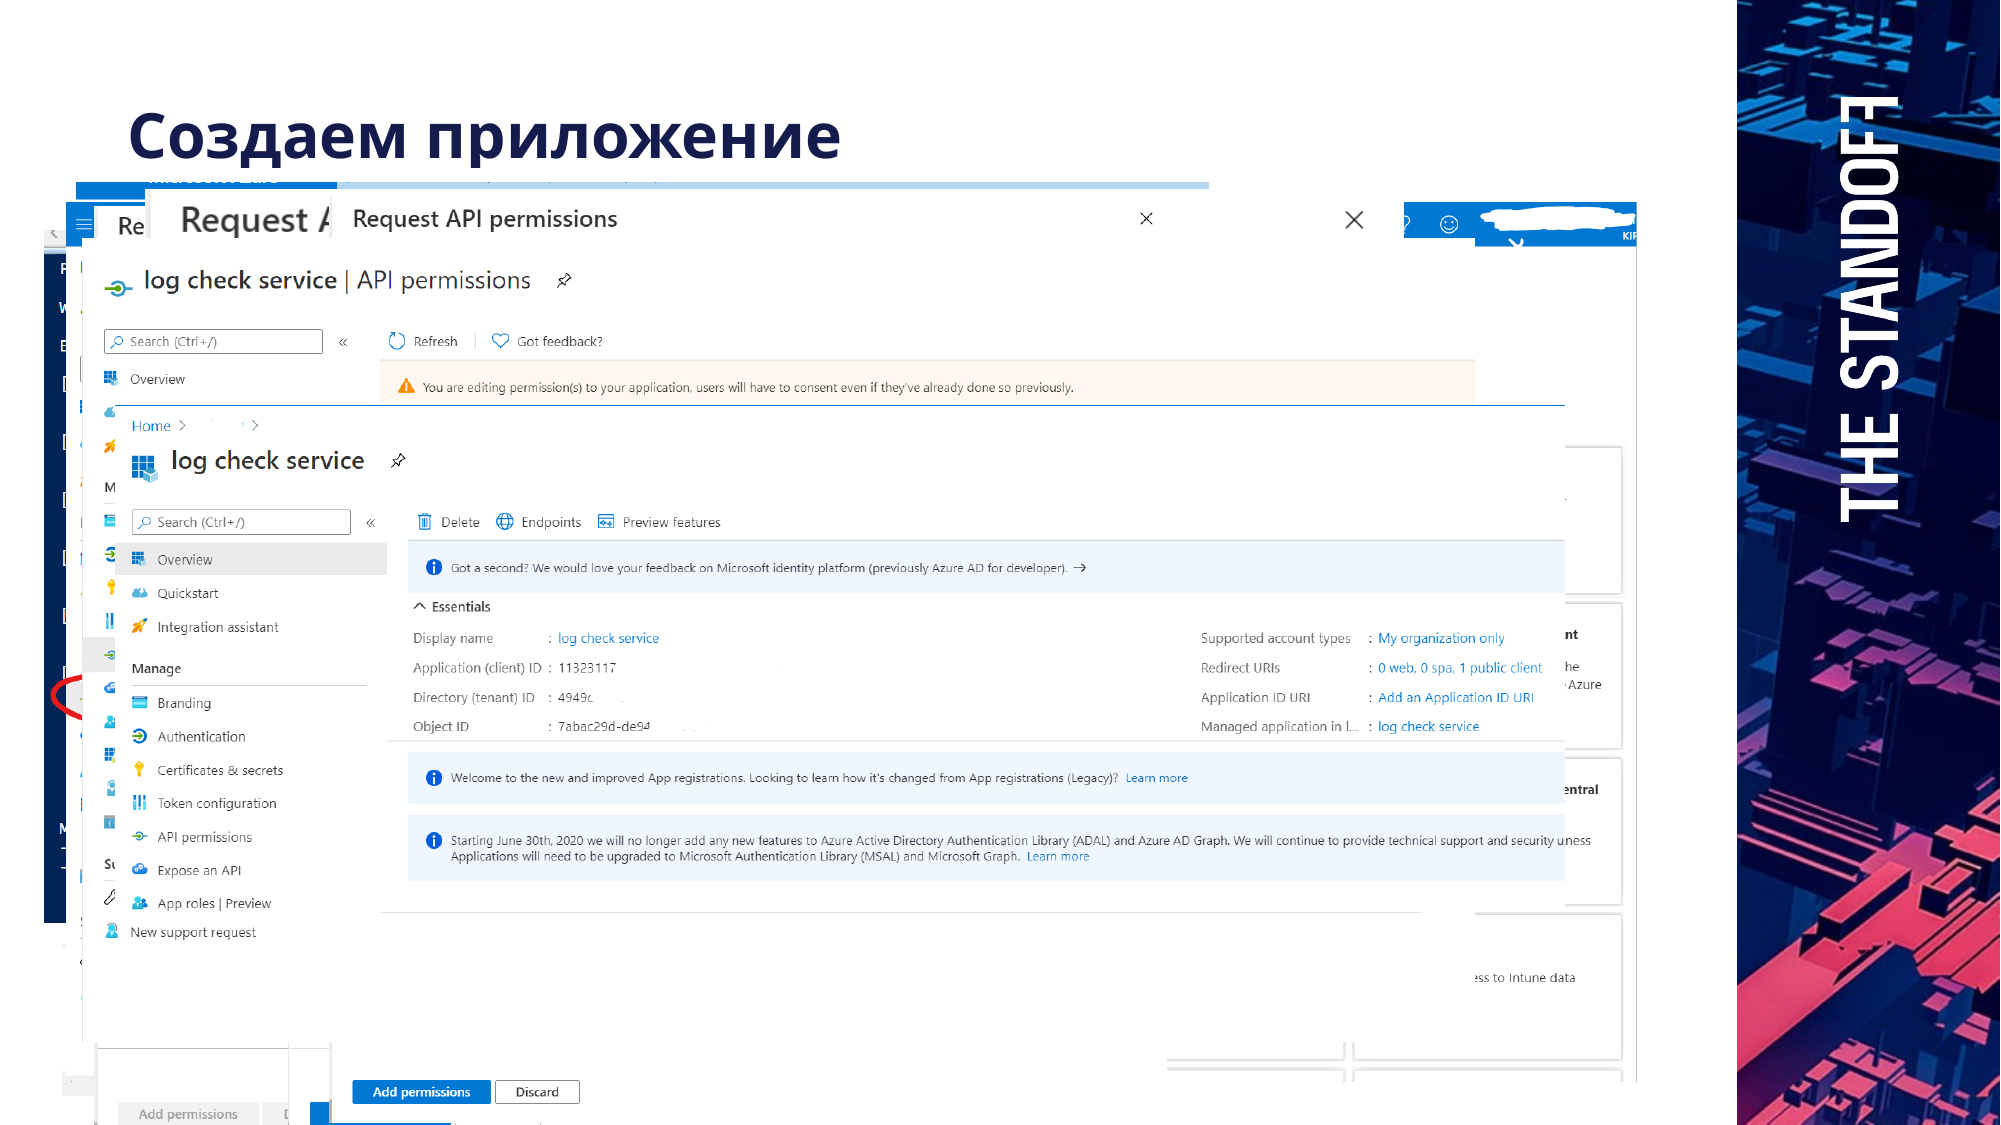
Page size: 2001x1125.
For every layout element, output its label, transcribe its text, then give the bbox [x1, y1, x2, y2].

picture [1737, 0, 2000, 1125]
picture [44, 168, 1637, 1125]
subtitle Создаем приложение [112, 97, 1613, 184]
